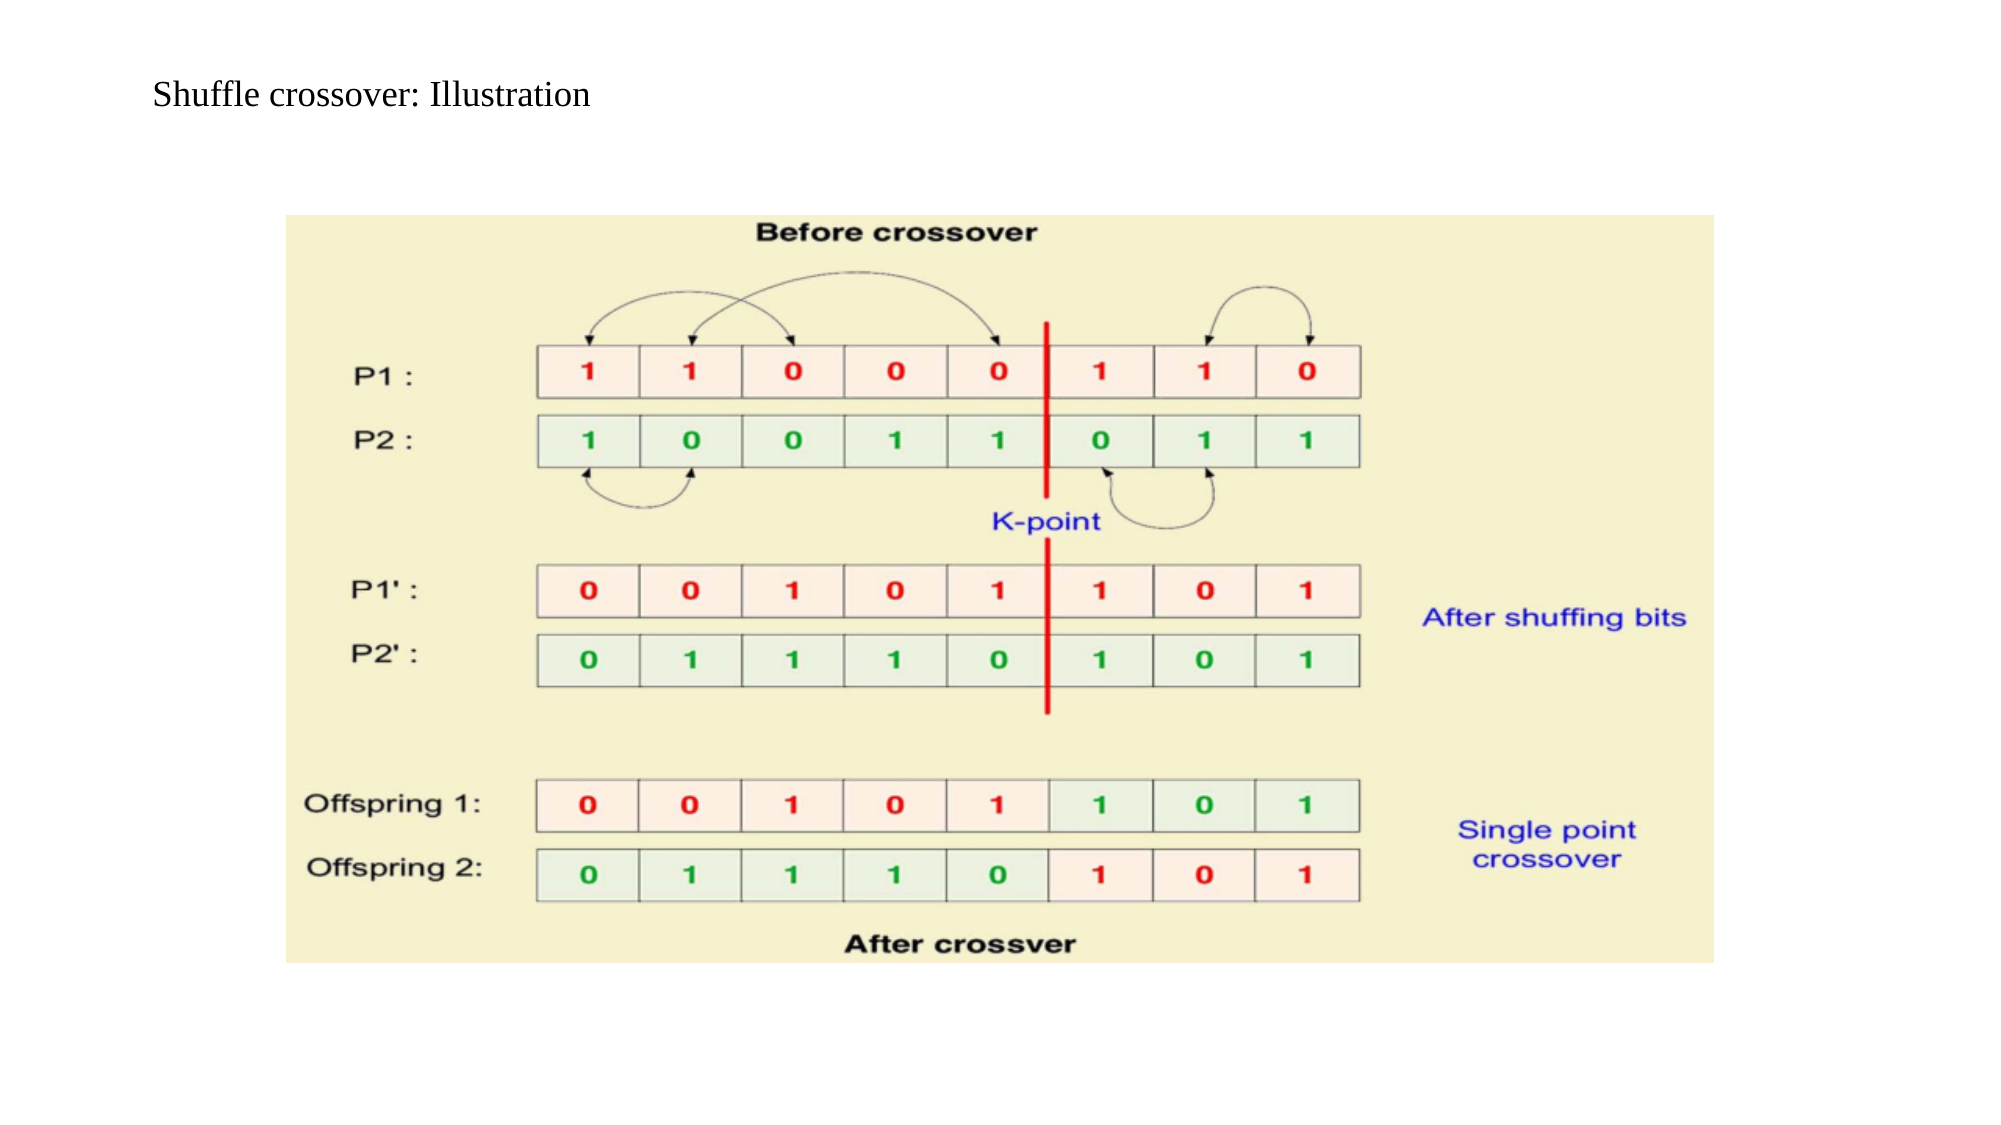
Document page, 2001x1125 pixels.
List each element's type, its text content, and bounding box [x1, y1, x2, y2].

title Shuffle crossover: Illustration [137, 27, 1863, 166]
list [286, 215, 1714, 963]
